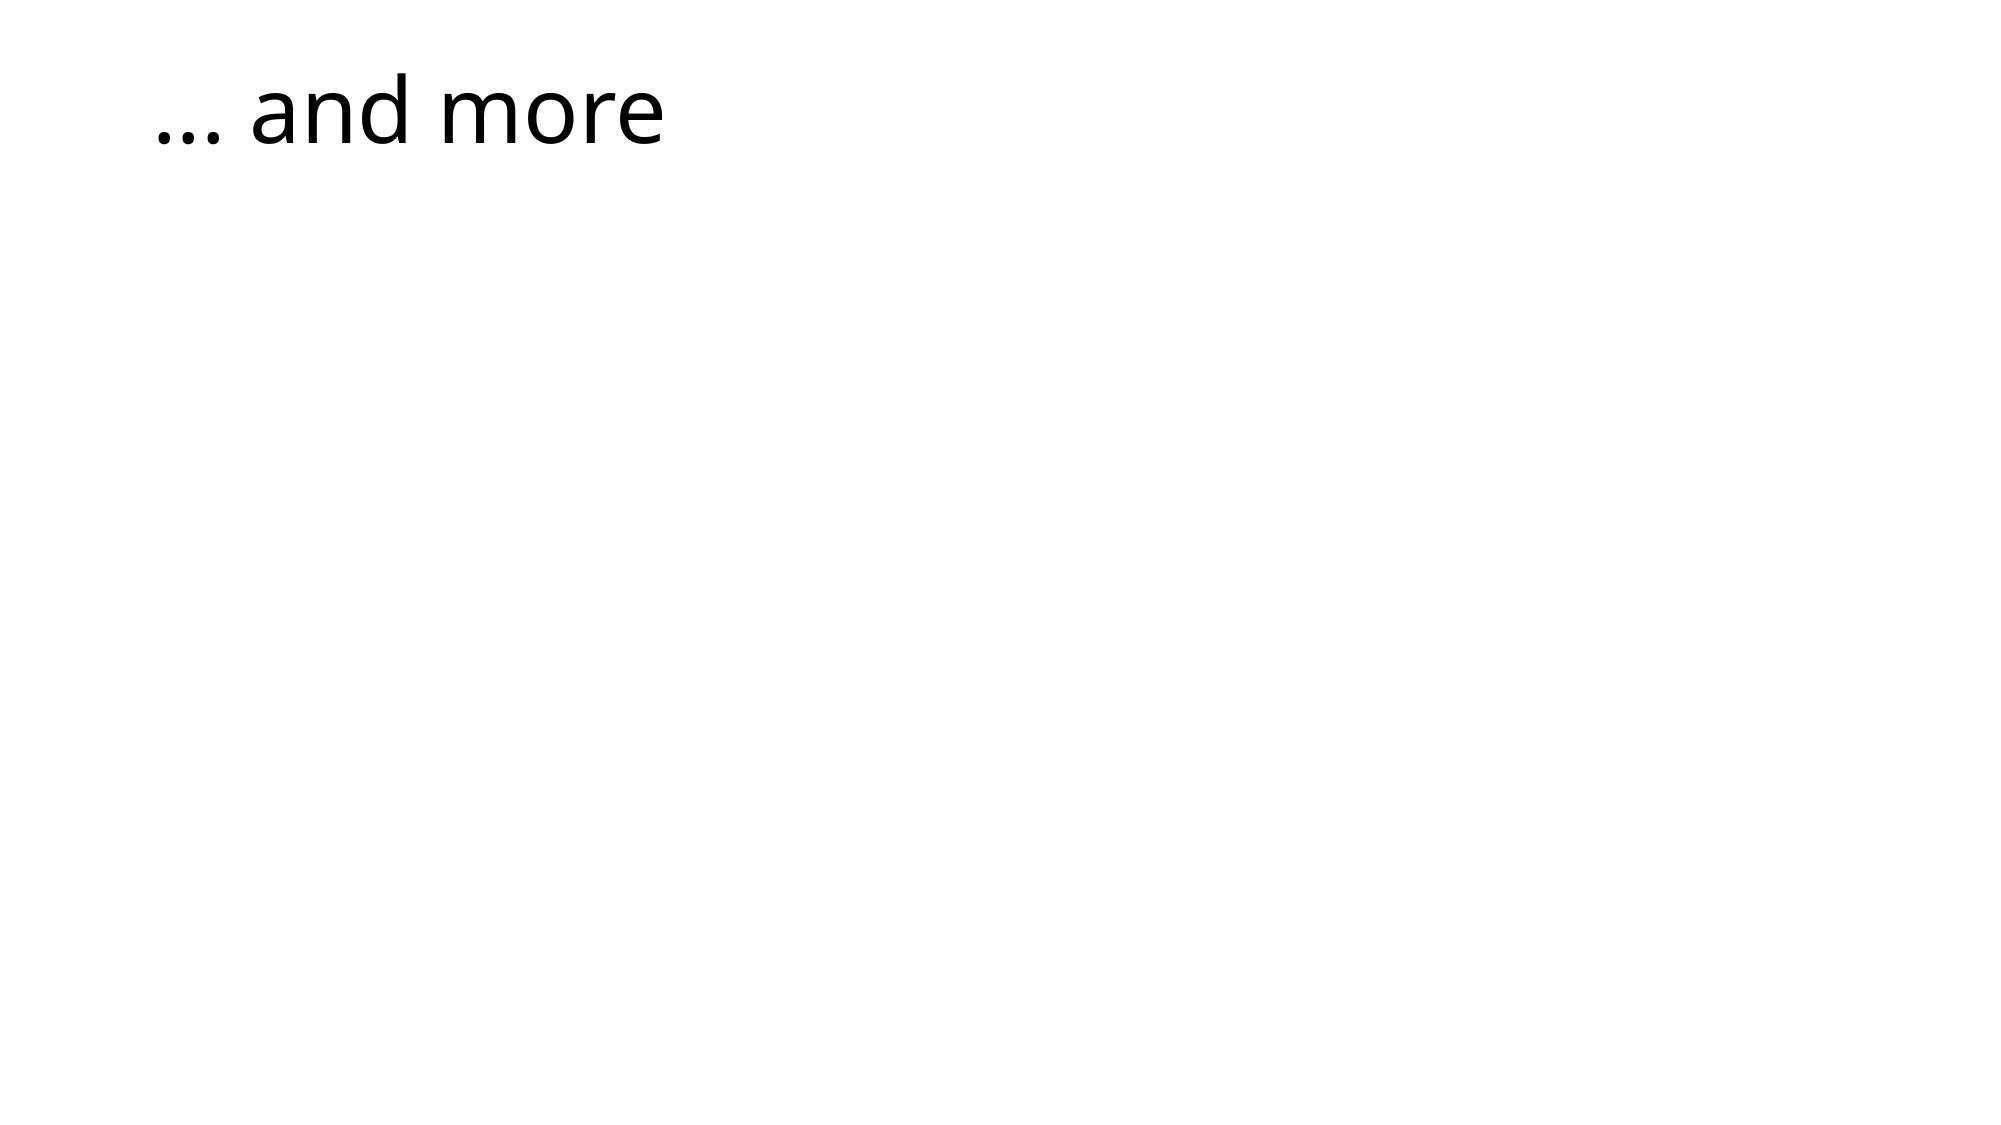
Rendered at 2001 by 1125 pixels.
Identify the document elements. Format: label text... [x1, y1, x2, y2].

title ... and more [137, 59, 1863, 278]
